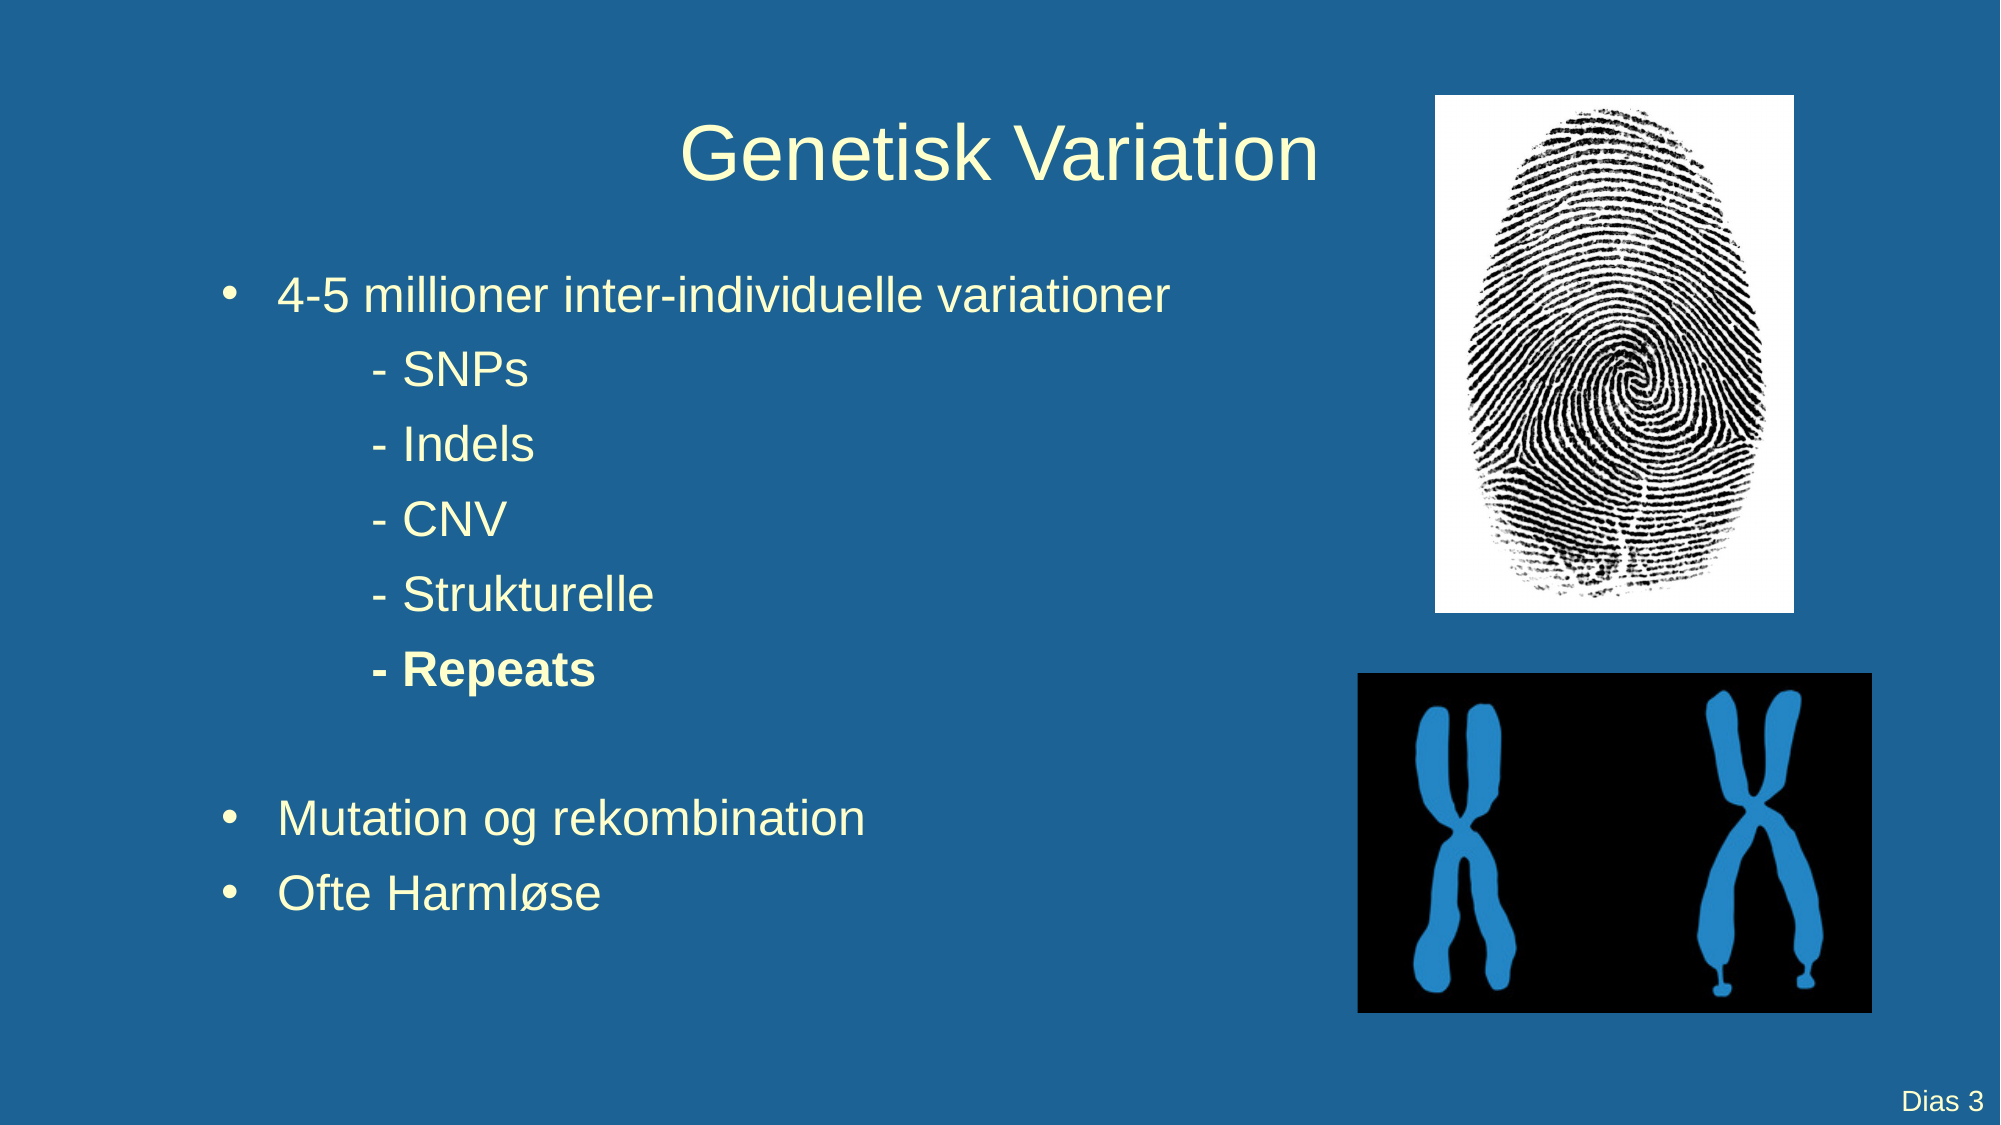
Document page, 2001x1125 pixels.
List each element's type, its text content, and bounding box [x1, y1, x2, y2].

picture [1357, 673, 1872, 1013]
picture [1435, 95, 1794, 613]
title Genetisk Variation [162, 58, 1838, 206]
list 4-5 millioner inter-individuelle variationer - SNPs - Indels - CNV - Strukturelle - Repeats Mutation og rekombination Ofte Harmløse [206, 261, 1269, 964]
text_box Dias 3 [1886, 1074, 2000, 1125]
